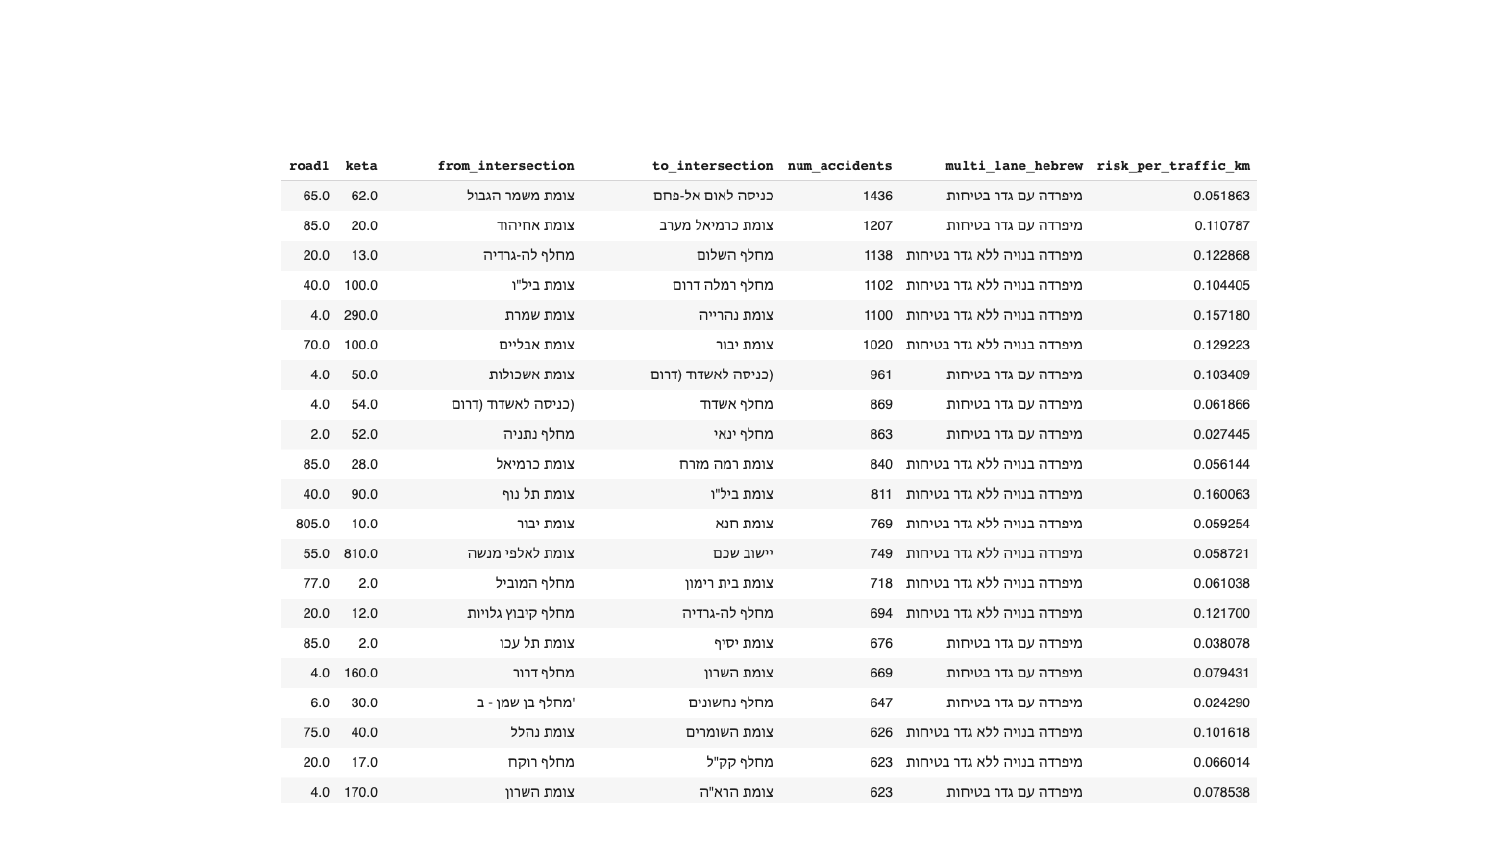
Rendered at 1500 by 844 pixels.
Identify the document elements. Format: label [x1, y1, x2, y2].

picture [281, 147, 1266, 803]
